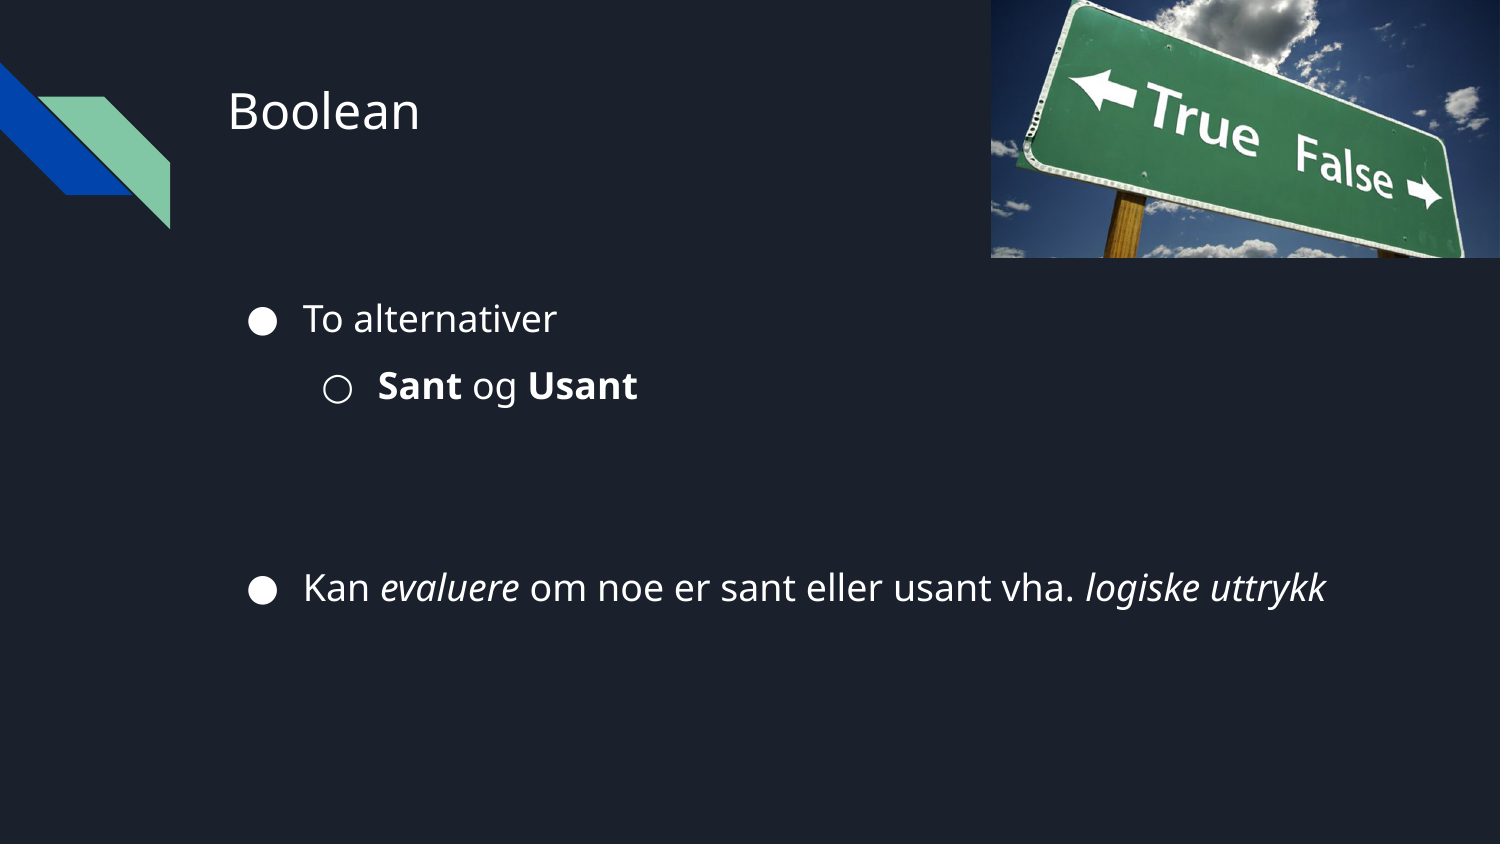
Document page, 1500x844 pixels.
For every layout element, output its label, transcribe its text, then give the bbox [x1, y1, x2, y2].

title Boolean [212, 64, 985, 215]
list To alternativer Sant og Usant Kan evaluere om noe er sant eller usant vha. logiske uttrykk [212, 257, 1368, 735]
picture [990, 0, 1500, 258]
